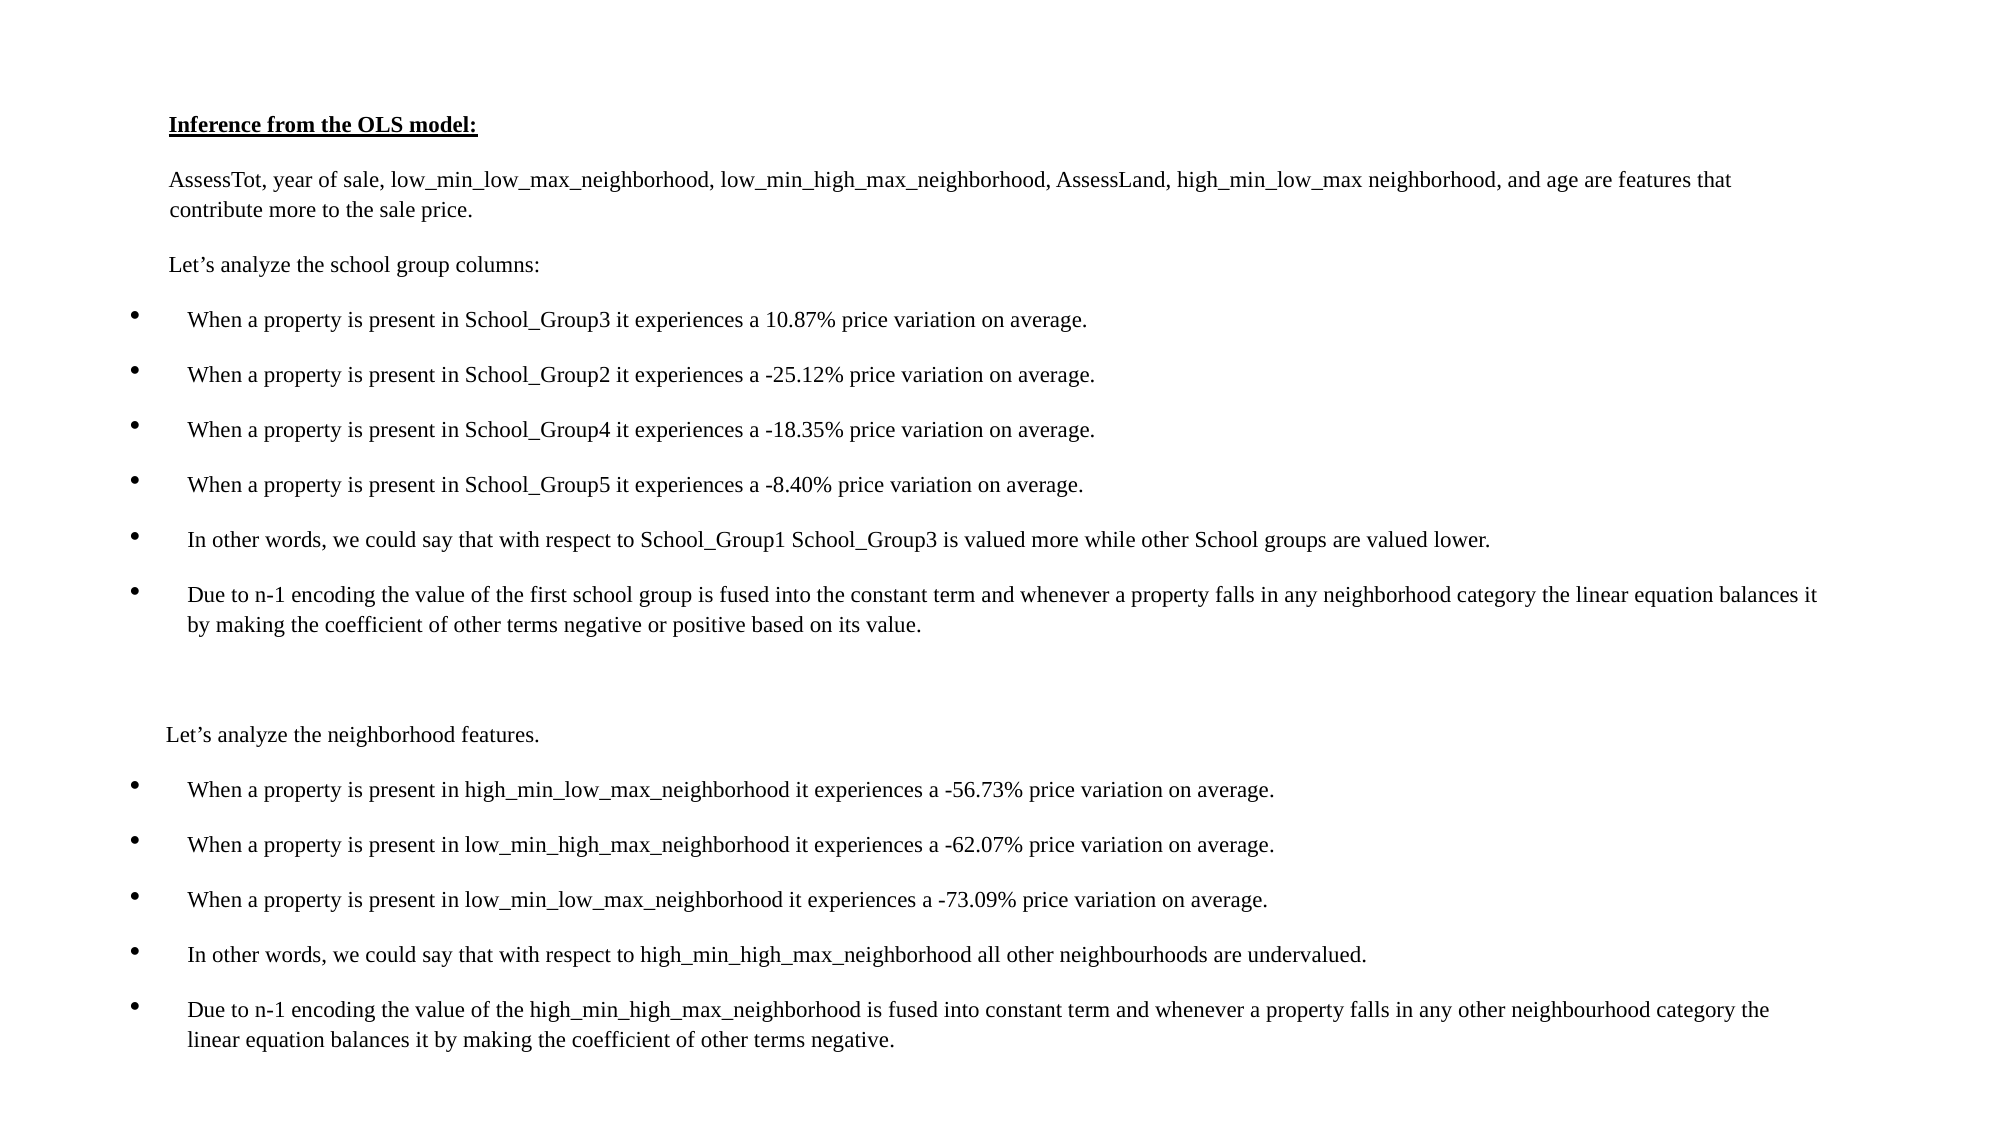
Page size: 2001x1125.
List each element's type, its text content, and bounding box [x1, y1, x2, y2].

text_box Inference from the OLS model: AssessTot, year of sale, low_min_low_max_neighborhood, low_min_high_max_neighborhood, AssessLand, high_min_low_max neighborhood, and age are features that contribute more to the sale price. Let’s analyze the school group columns: When a property is present in School_Group3 it experiences a 10.87% price variation on average. When a property is present in School_Group2 it experiences a -25.12% price variation on average. When a property is present in School_Group4 it experiences a -18.35% price variation on average. When a property is present in School_Group5 it experiences a -8.40% price variation on average. In other words, we could say that with respect to School_Group1 School_Group3 is valued more while other School groups are valued lower. Due to n-1 encoding the value of the first school group is fused into the constant term and whenever a property falls in any neighborhood category the linear equation balances it by making the coefficient of other terms negative or positive based on its value. Let’s analyze the neighborhood features. When a property is present in high_min_low_max_neighborhood it experiences a -56.73% price variation on average. When a property is present in low_min_high_max_neighborhood it experiences a -62.07% price variation on average. When a property is present in low_min_low_max_neighborhood it experiences a -73.09% price variation on average. In other words, we could say that with respect to high_min_high_max_neighborhood all other neighbourhoods are undervalued. Due to n-1 encoding the value of the high_min_high_max_neighborhood is fused into constant term and whenever a property falls in any other neighbourhood category the linear equation balances it by making the coefficient of other terms negative. [116, 100, 1846, 1060]
